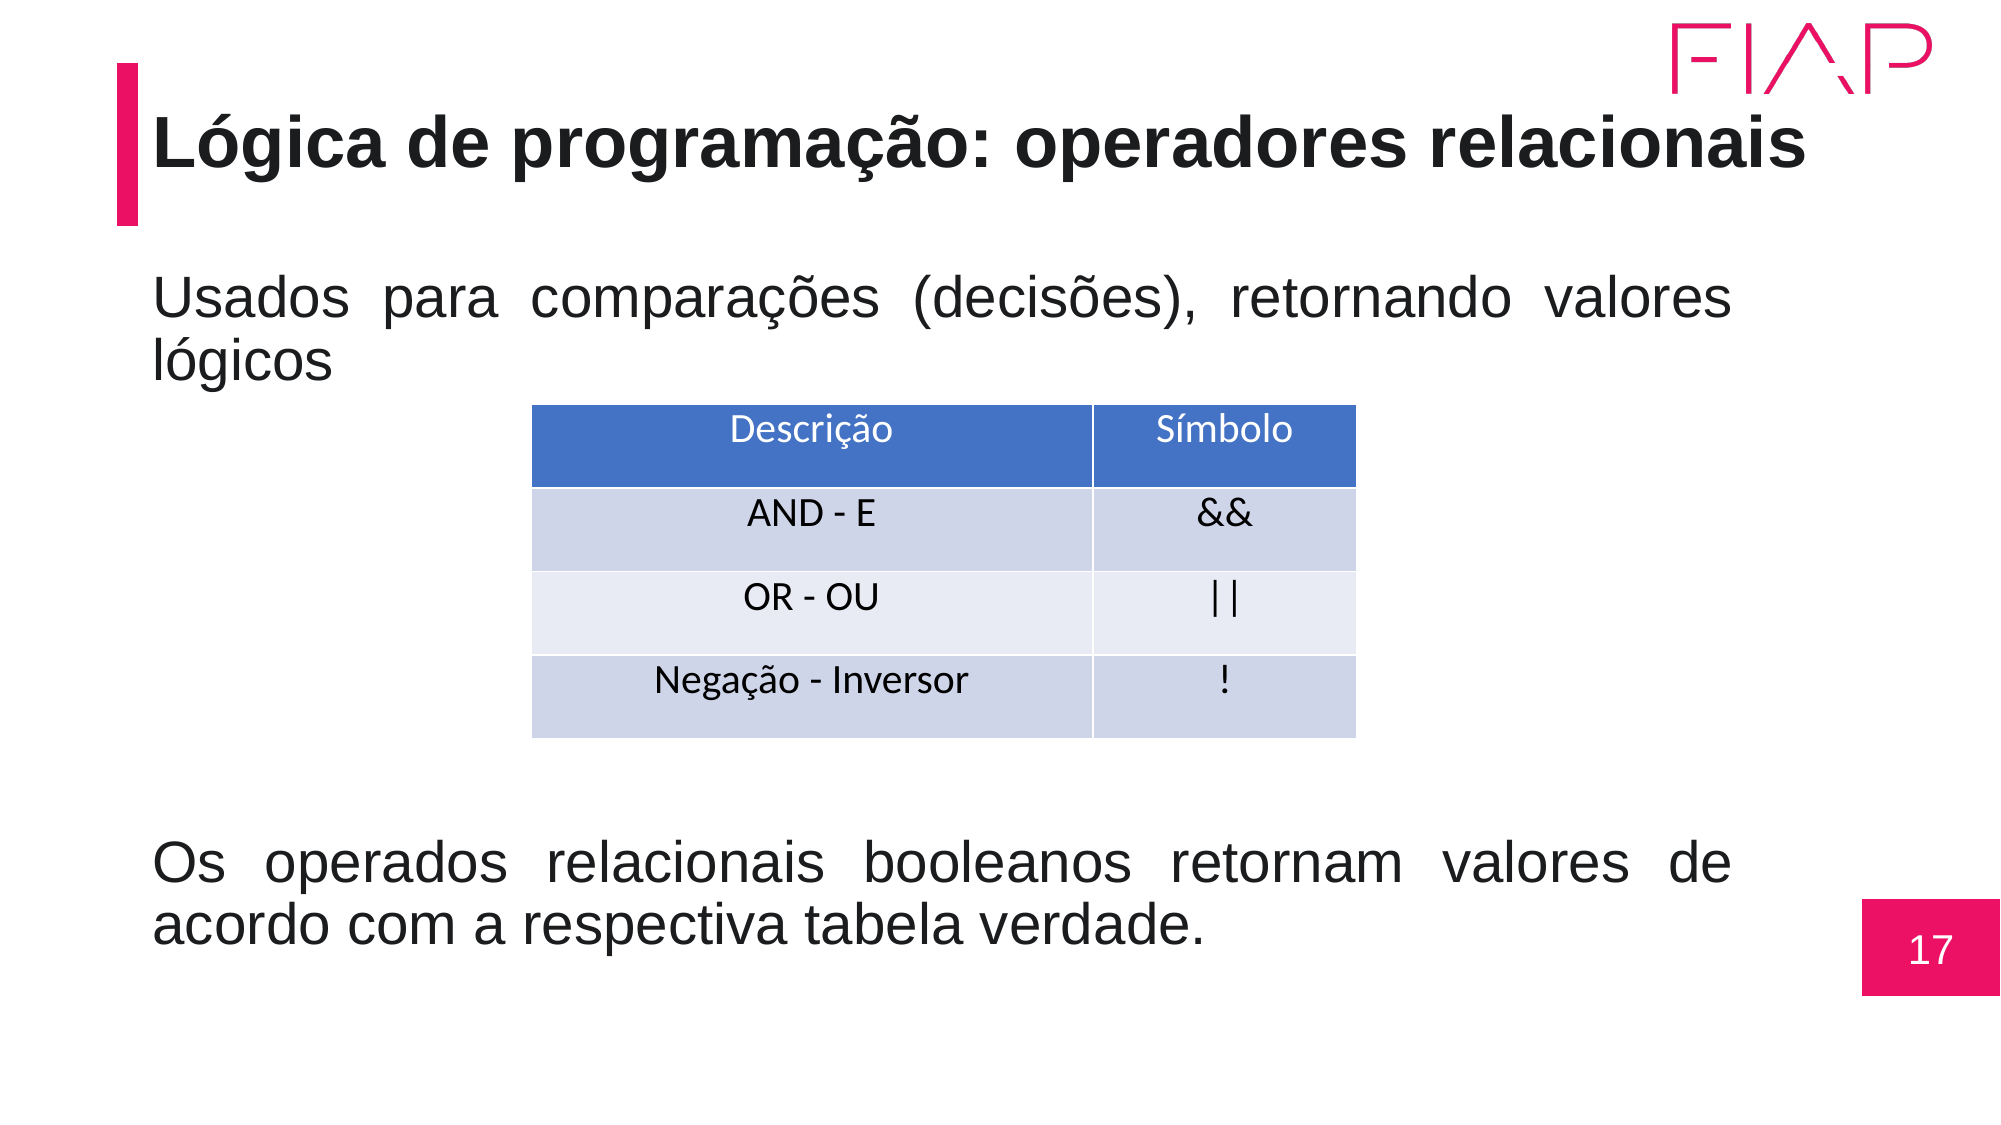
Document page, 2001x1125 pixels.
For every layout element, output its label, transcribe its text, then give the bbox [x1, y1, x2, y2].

table_cell AND - E [532, 489, 1092, 571]
list Usados para comparações (decisões), retornando valores lógicos Os operados relacionais booleanos retornam valores de acordo com a respectiva tabela verdade. [137, 259, 1751, 1041]
table_cell && [1094, 489, 1356, 571]
picture [1672, 23, 1932, 94]
table_cell ! [1094, 656, 1356, 738]
table_cell OR - OU [532, 572, 1092, 654]
table_cell Negação - Inversor [532, 656, 1092, 738]
title Lógica de programação: operadores relacionais [137, 63, 1863, 226]
picture [1862, 978, 2000, 996]
picture [117, 63, 137, 226]
table_header Símbolo [1094, 405, 1356, 487]
table_header Descrição [532, 405, 1092, 487]
picture [1862, 899, 2000, 917]
table_cell || [1094, 572, 1356, 654]
slide_number 17 [1862, 917, 2000, 978]
